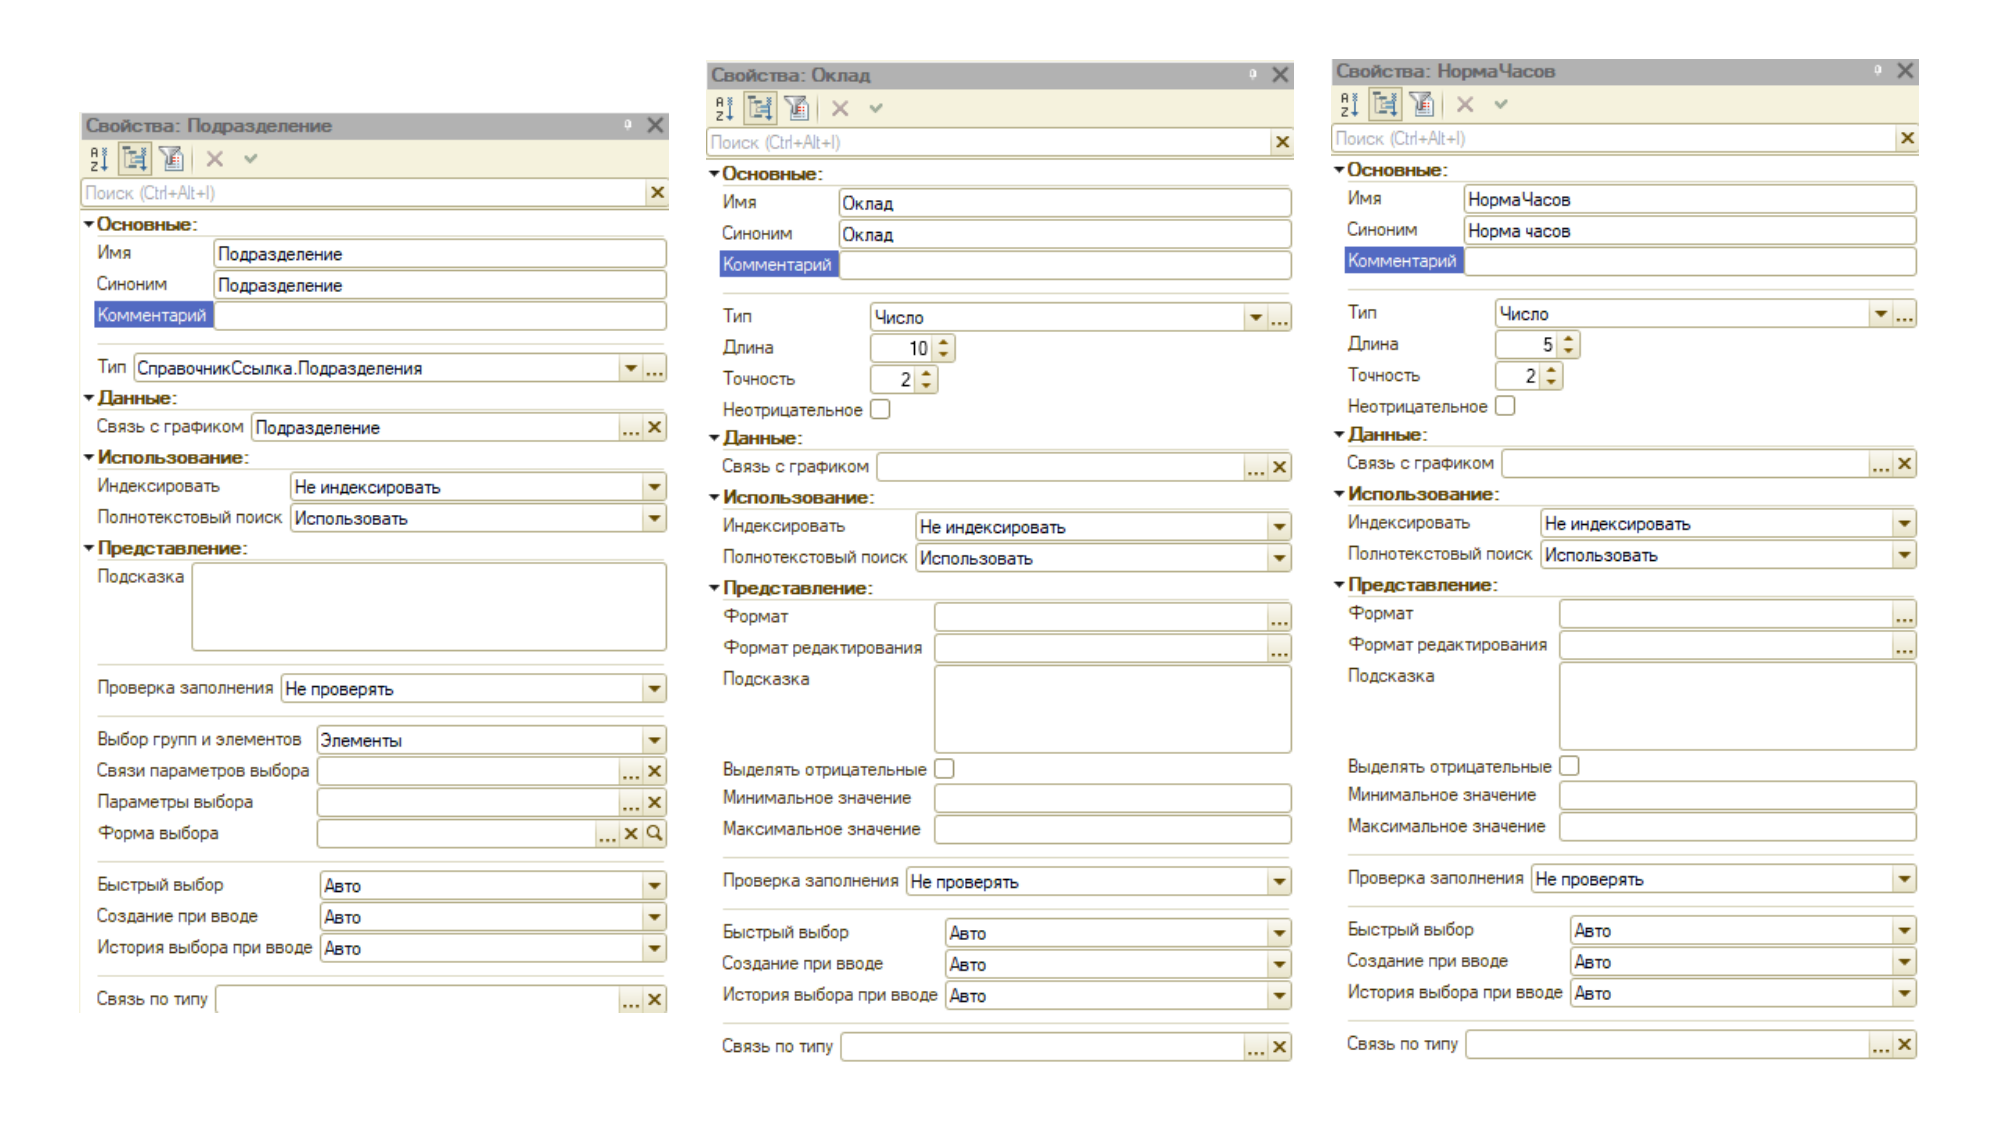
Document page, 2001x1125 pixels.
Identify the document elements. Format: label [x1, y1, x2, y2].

picture [1331, 59, 1919, 1061]
picture [79, 112, 669, 1013]
picture [706, 60, 1294, 1065]
